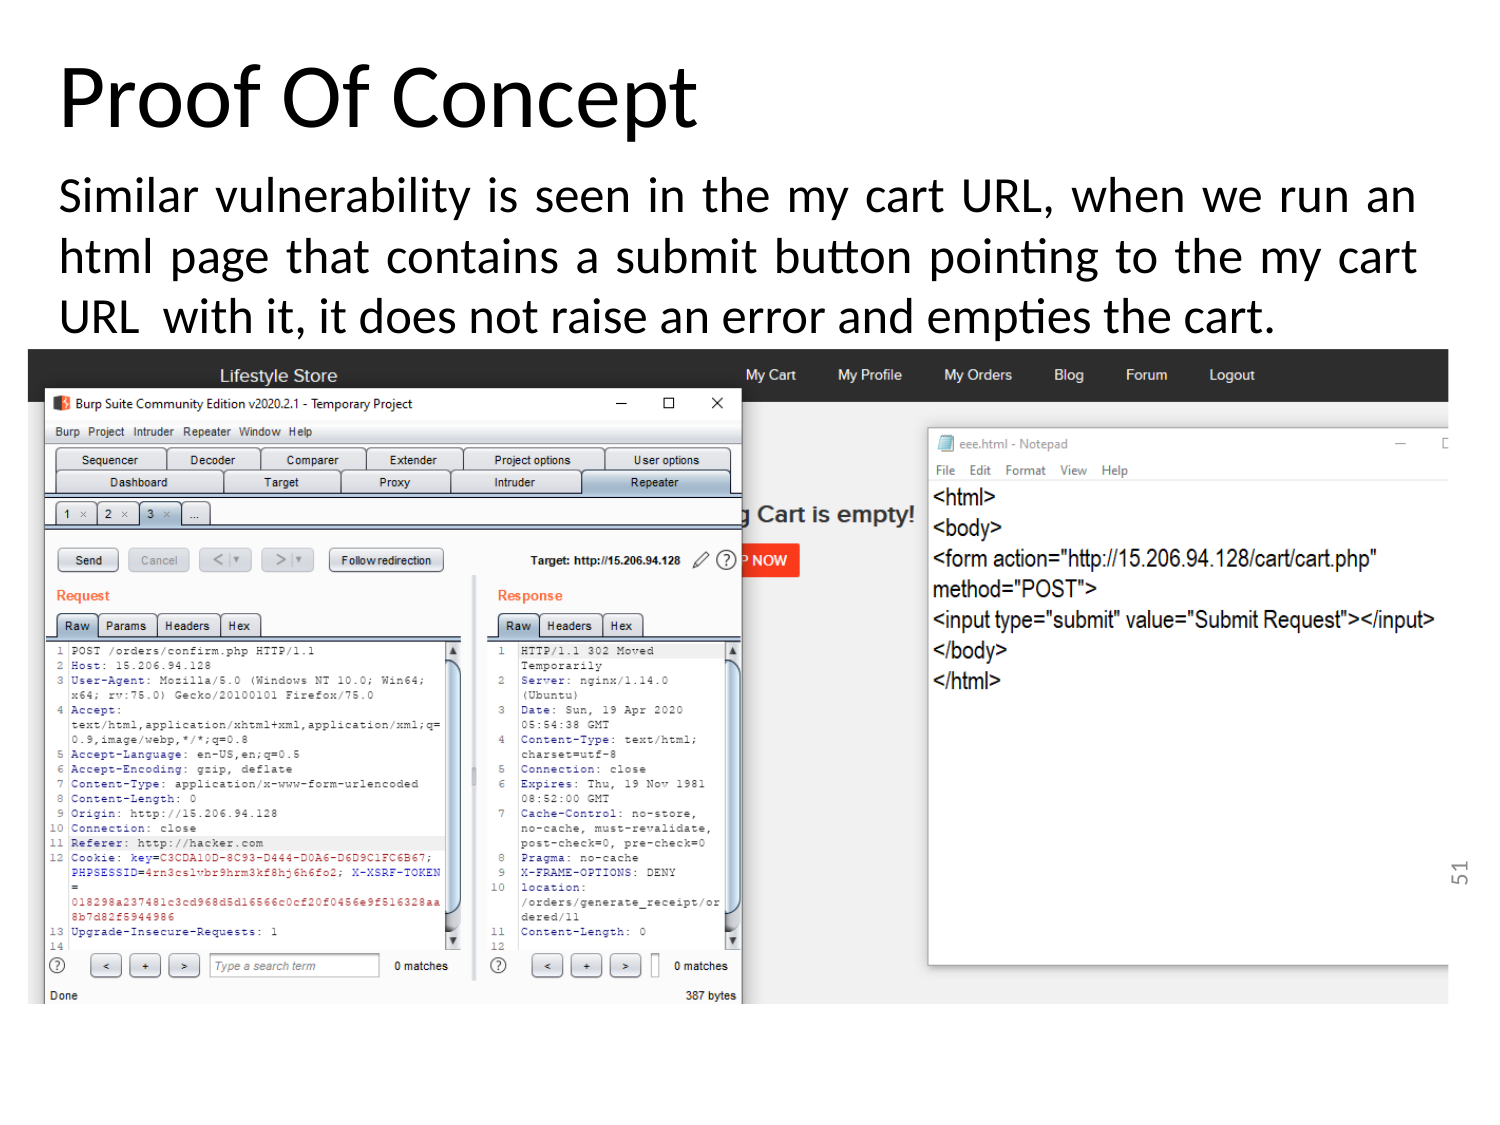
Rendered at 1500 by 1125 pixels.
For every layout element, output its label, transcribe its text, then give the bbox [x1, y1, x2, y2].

picture [27, 349, 1449, 1004]
title Proof Of Concept [43, 0, 1338, 154]
list Similar vulnerability is seen in the my cart URL, when we run an html page that contains a submit button pointing to the my cart URL with it, it does not raise an error and empties the cart. [43, 154, 1436, 348]
slide_number 51 [1429, 846, 1486, 1062]
